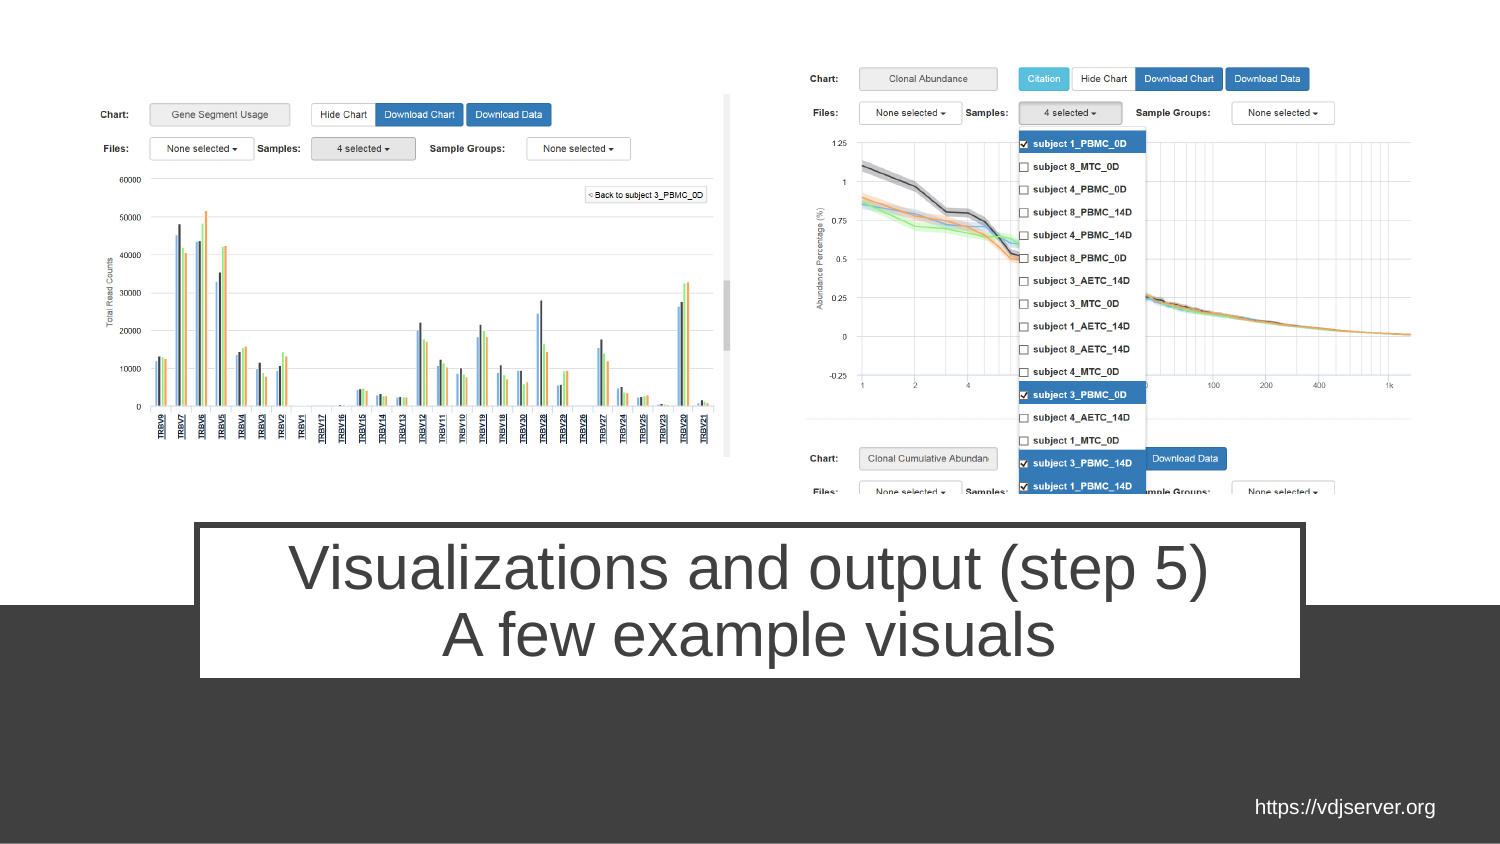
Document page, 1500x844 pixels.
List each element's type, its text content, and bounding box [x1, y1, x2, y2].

text_box [0, 603, 1500, 844]
title Visualizations and output (step 5) A few example visuals [196, 525, 1304, 681]
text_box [78, 57, 1412, 494]
text_box https://vdjserver.org [1239, 786, 1451, 826]
